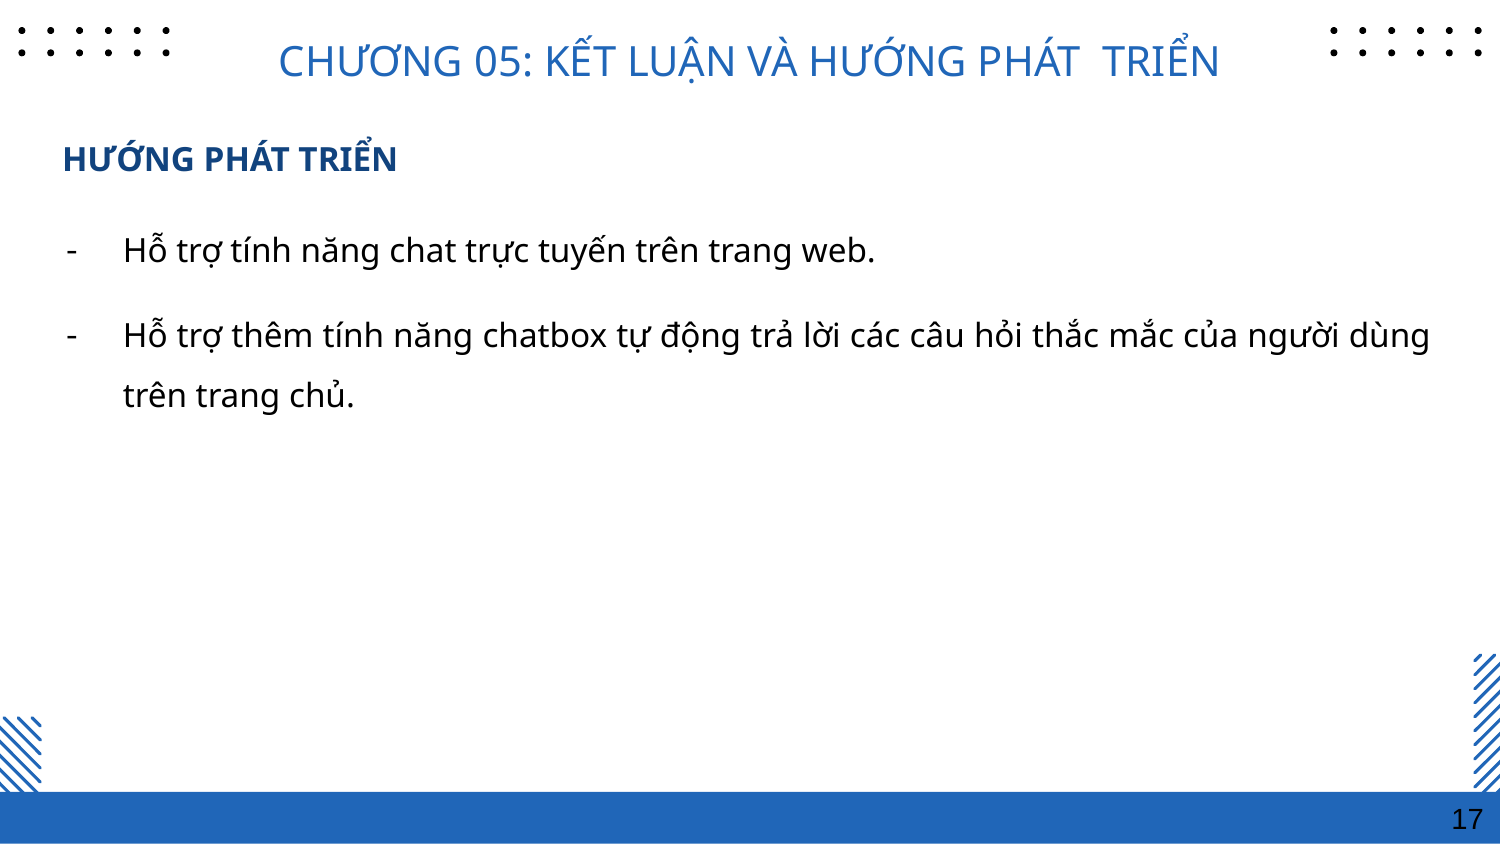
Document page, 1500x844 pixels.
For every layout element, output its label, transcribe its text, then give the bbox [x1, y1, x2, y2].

text_box 17 [1436, 793, 1500, 843]
text_box CHƯƠNG 05: KẾT LUẬN VÀ HƯỚNG PHÁT TRIỂN [118, 24, 1382, 96]
text_box Hỗ trợ tính năng chat trực tuyến trên trang web. Hỗ trợ thêm tính năng chatbox tự động trả lời các câu hỏi thắc mắc của người dùng trên trang chủ. [51, 201, 1449, 422]
text_box HƯỚNG PHÁT TRIỂN [47, 130, 496, 185]
